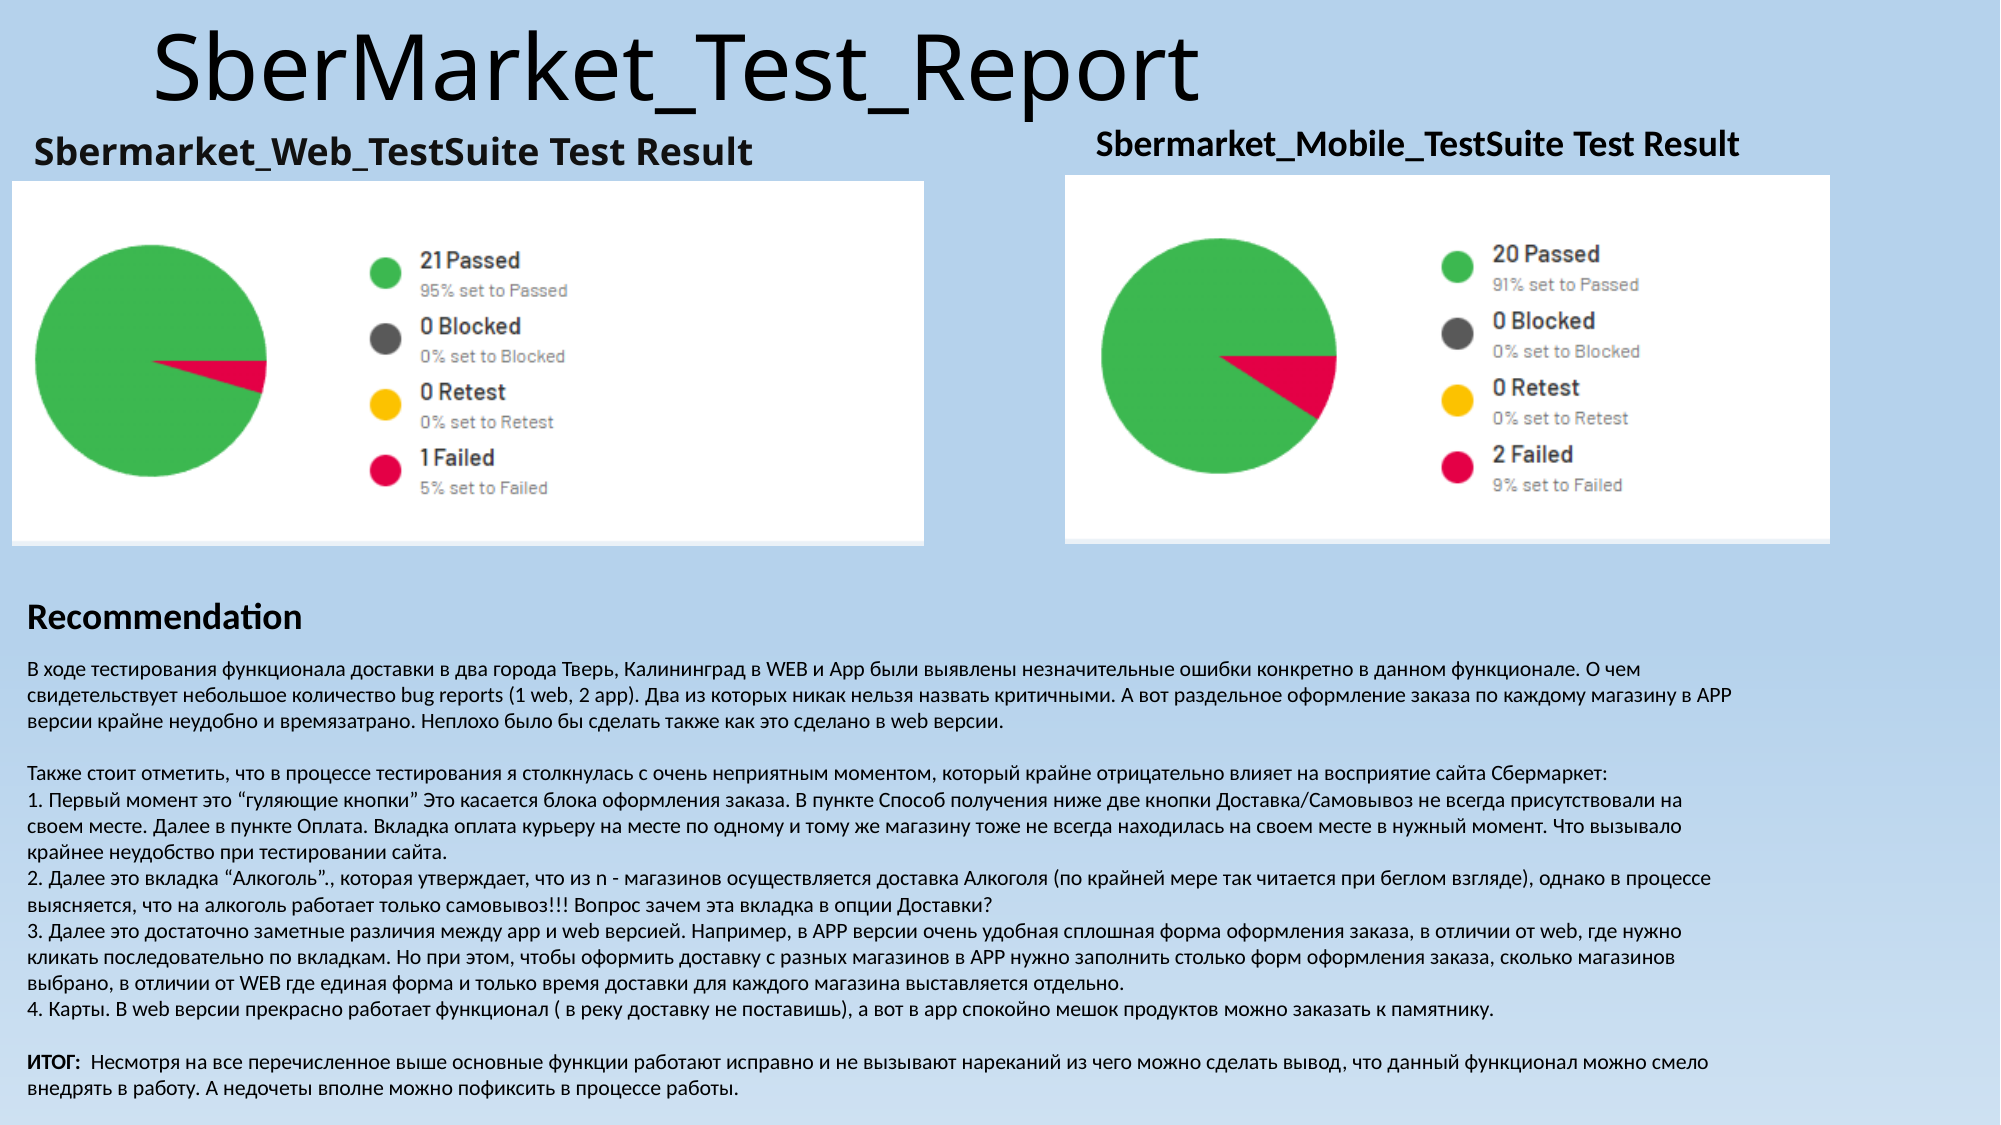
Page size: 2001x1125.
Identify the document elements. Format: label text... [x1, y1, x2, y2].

text_box Sbermarket_Web_TestSuite Test Result [19, 120, 779, 181]
text_box Sbermarket_Mobile_TestSuite Test Result [1081, 111, 1863, 172]
text_box В ходе тестирования функционала доставки в два города Тверь, Калининград в WEB и App были выявлены незначительные ошибки конкретно в данном функционале. О чем свидетельствует небольшое количество bug reports (1 web, 2 app). Два из которых никак нельзя назвать критичными. А вот раздельное оформление заказа по каждому магазину в APP версии крайне неудобно и времязатрано. Неплохо было бы сделать также как это сделано в web версии. Также стоит отметить, что в процессе тестирования я столкнулась с очень неприятным моментом, который крайне отрицательно влияет на восприятие сайта Сбермаркет: 1. Первый момент это “гуляющие кнопки” Это касается блока оформления заказа. В пункте Способ получения ниже две кнопки Доставка/Самовывоз не всегда присутствовали на своем месте. Далее в пункте Оплата. Вкладка оплата курьеру на месте по одному и тому же магазину тоже не всегда находилась на своем месте в нужный момент. Что вызывало крайнее неудобство при тестировании сайта. 2. Далее это вкладка “Алкоголь”., которая утверждает, что из n - магазинов осуществляется доставка Алкоголя (по крайней мере так читается при беглом взгляде), однако в процессе выясняется, что на алкоголь работает только самовывоз!!! Вопрос зачем эта вкладка в опции Доставки? 3. Далее это достаточно заметные различия между app и web версией. Например, в APP версии очень удобная сплошная форма оформления заказа, в отличии от web, где нужно кликать последовательно по вкладкам. Но при этом, чтобы оформить доставку с разных магазинов в APP нужно заполнить столько форм оформления заказа, сколько магазинов выбрано, в отличии от WEB где единая форма и только время доставки для каждого магазина выставляется отдельно. 4. Карты. В web версии прекрасно работает функционал ( в реку доставку не поставишь), а вот в app спокойно мешок продуктов можно заказать к памятнику. ИТОГ: Несмотря на все перечисленное выше основные функции работают исправно и не вызывают нареканий из чего можно сделать вывод, что данный функционал можно смело внедрять в работу. А недочеты вполне можно пофиксить в процессе работы. [12, 646, 1762, 1125]
picture [1065, 175, 1830, 544]
title SberMarket_Test_Report [137, 0, 1863, 143]
text_box Recommendation [12, 584, 647, 645]
picture [12, 181, 924, 546]
